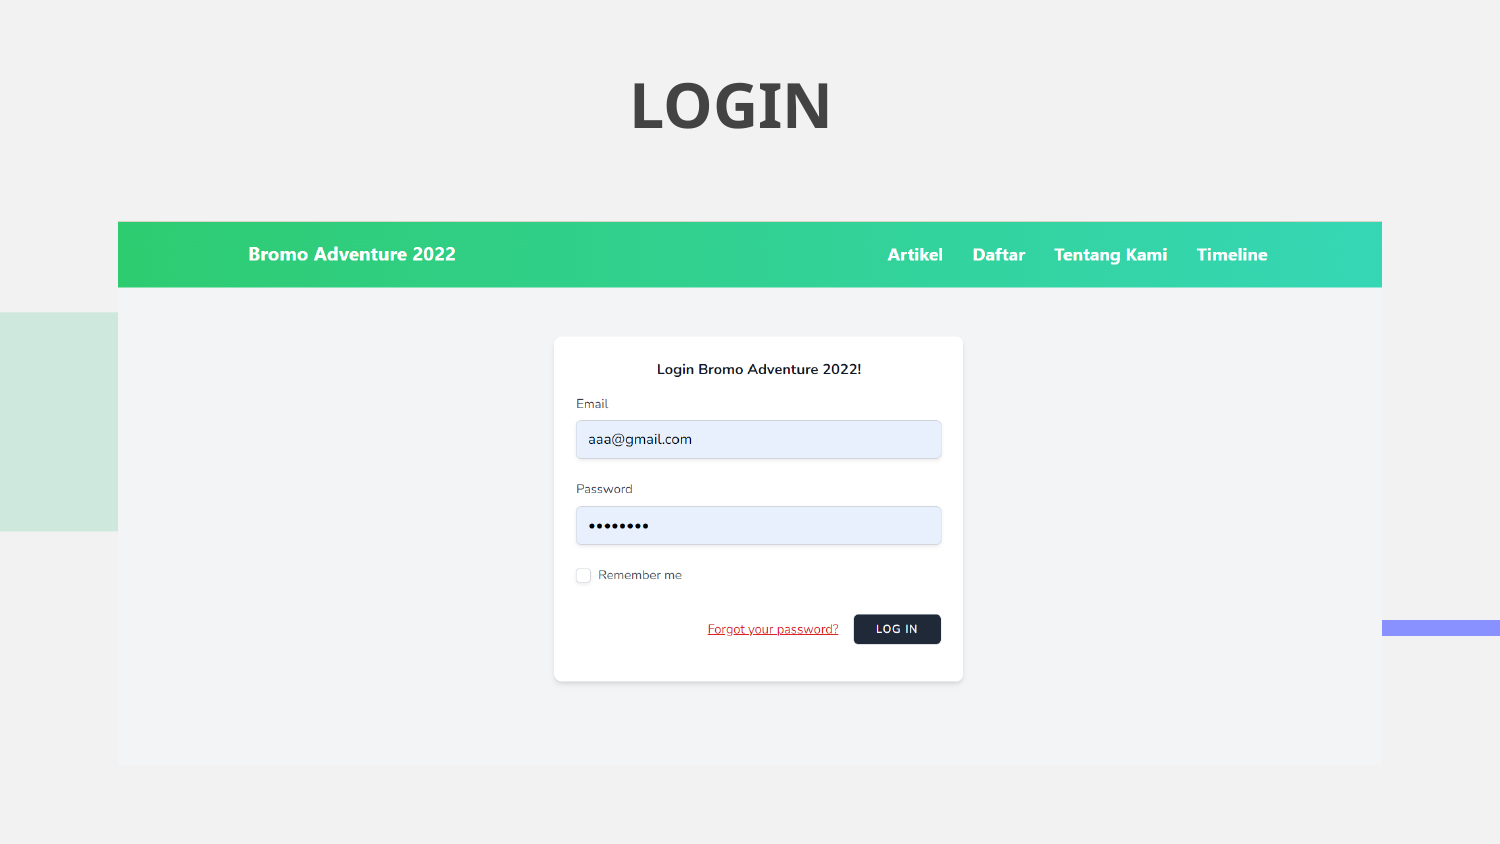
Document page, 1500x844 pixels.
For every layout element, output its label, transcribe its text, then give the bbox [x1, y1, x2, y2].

picture [118, 221, 1382, 765]
title LOGIN [472, 51, 991, 184]
